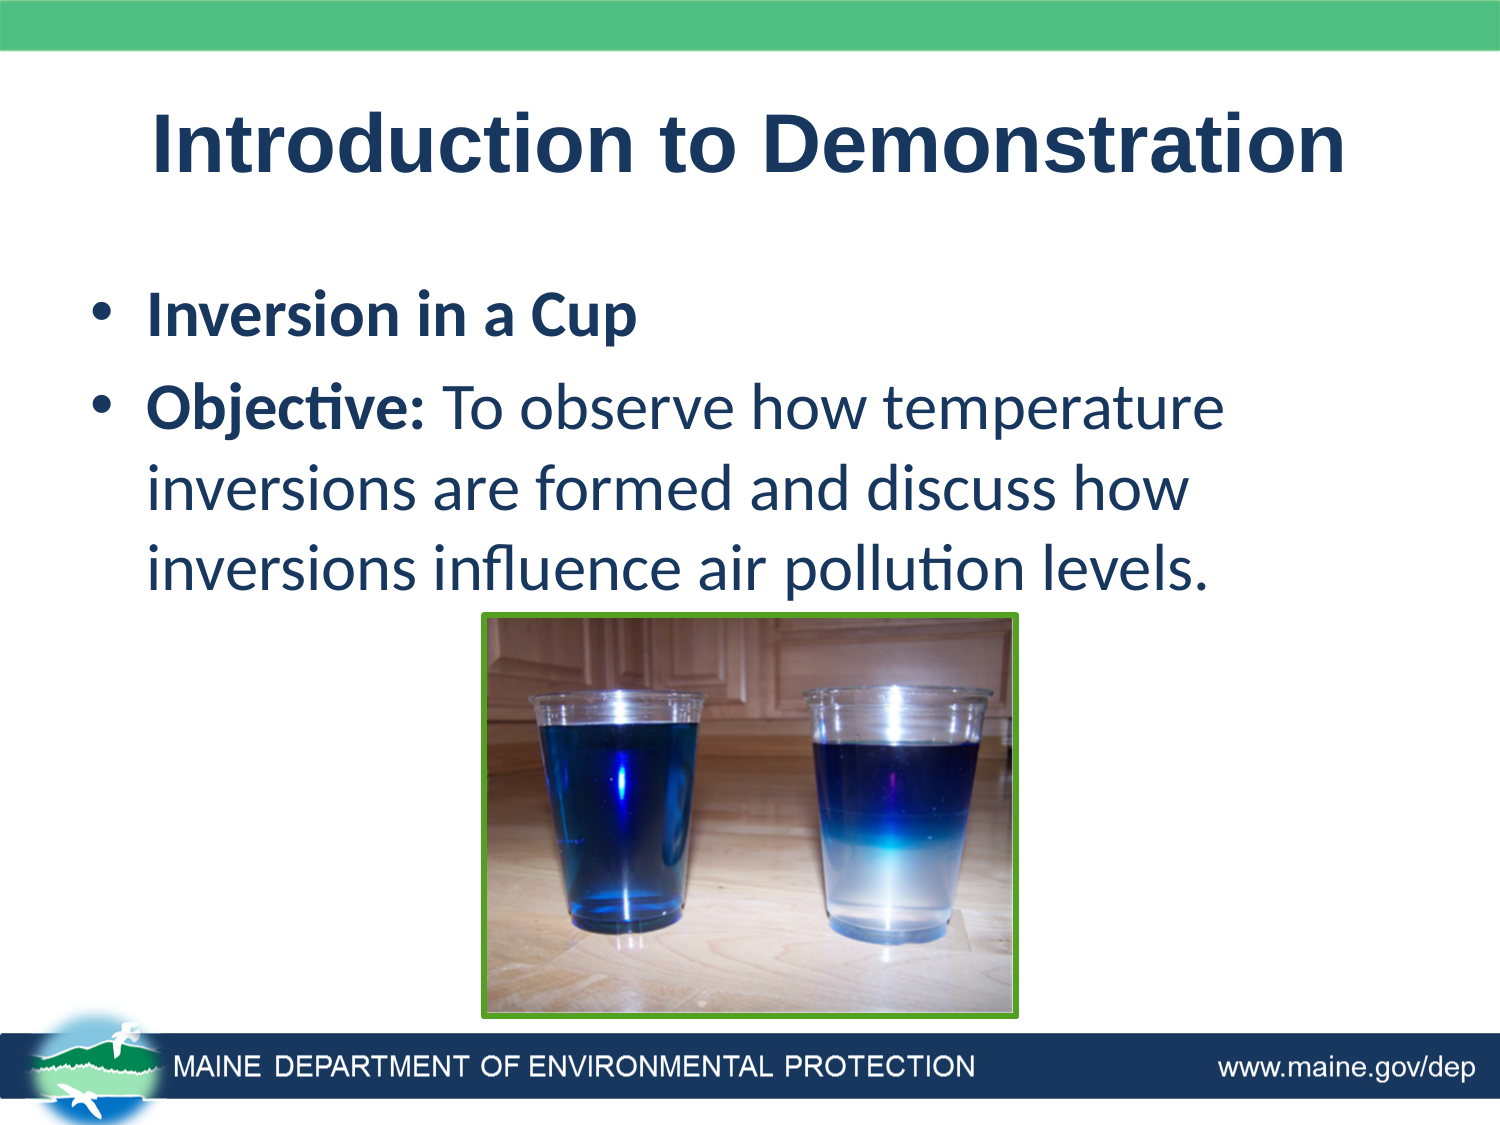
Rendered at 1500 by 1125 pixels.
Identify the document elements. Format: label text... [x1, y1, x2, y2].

picture [0, 612, 1500, 1125]
list Inversion in a Cup Objective: To observe how temperature inversions are formed and discuss how inversions influence air pollution levels. [75, 262, 1425, 1005]
title Introduction to Demonstration [75, 45, 1425, 233]
picture [0, 0, 1500, 53]
